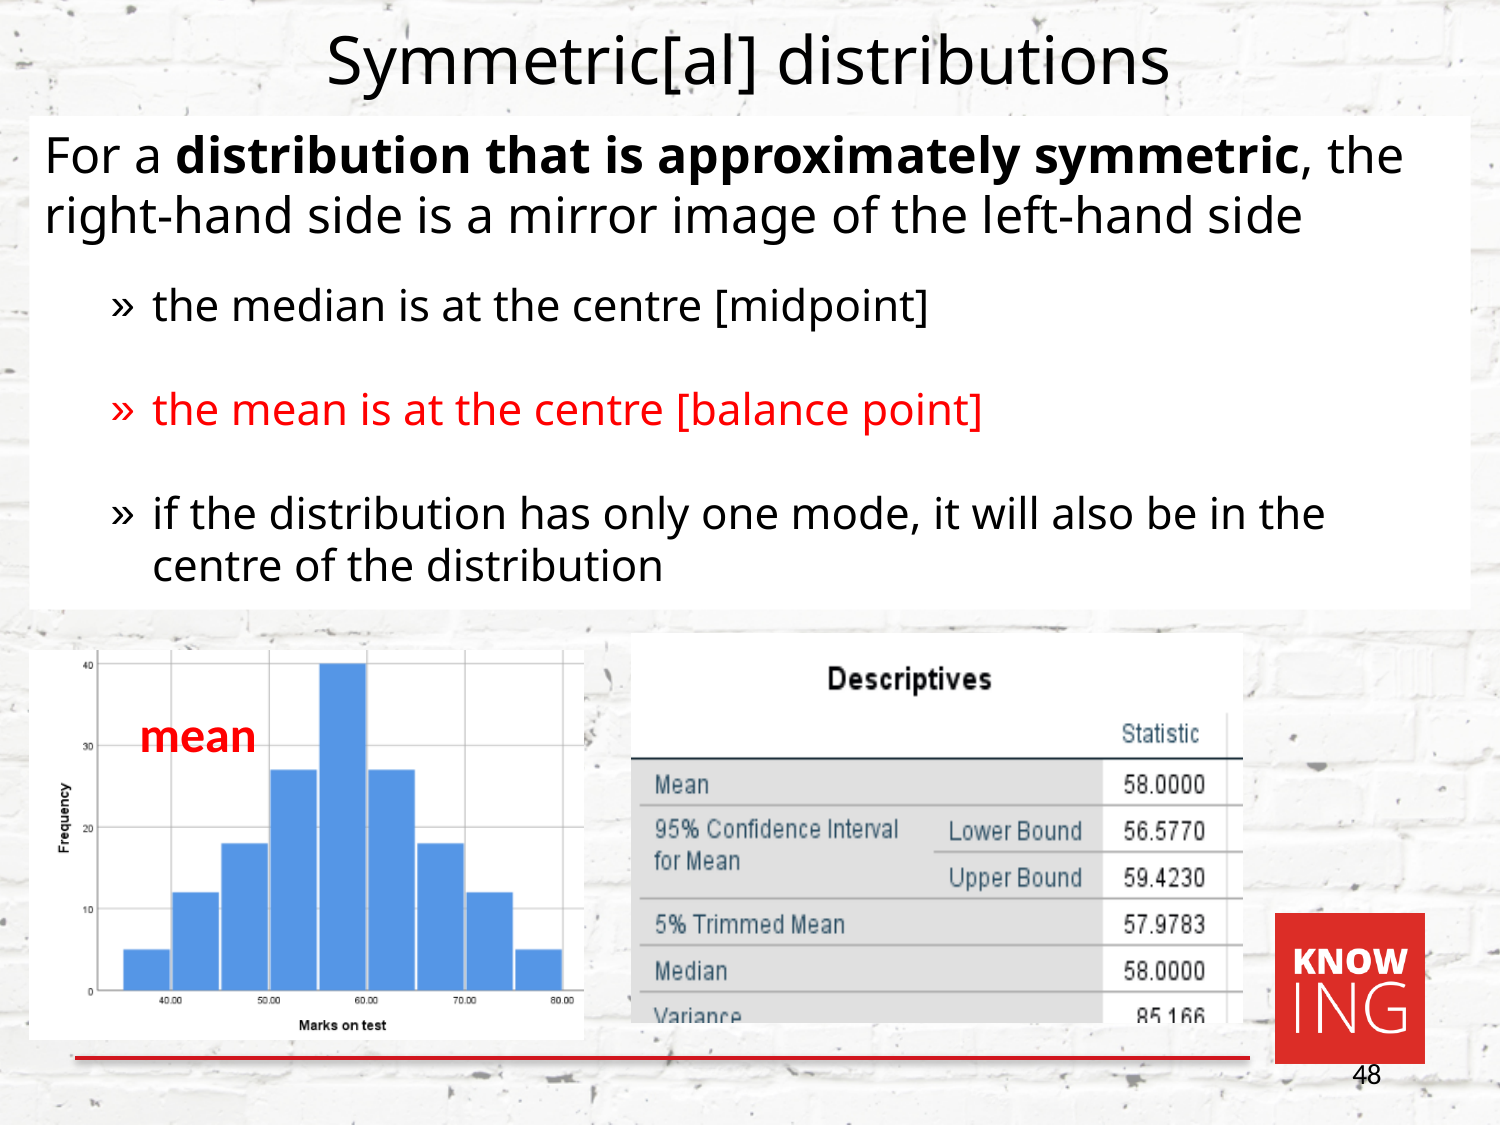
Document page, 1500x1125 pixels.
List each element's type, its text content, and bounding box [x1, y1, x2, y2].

list For a distribution that is approximately symmetric, the right-hand side is a mirror image of the left-hand side the median is at the centre [midpoint] the mean is at the centre [balance point] if the distribution has only one mode, it will also be in the centre of the distribution [29, 115, 1471, 610]
picture [1275, 913, 1425, 1064]
picture [631, 633, 1243, 1024]
title Symmetric[al] distributions [0, 0, 1500, 116]
text_box 50% [74, 1060, 1059, 1067]
slide_number 48 [1059, 1042, 1397, 1103]
picture [29, 649, 584, 1040]
table_header f [0, 116, 1500, 1125]
